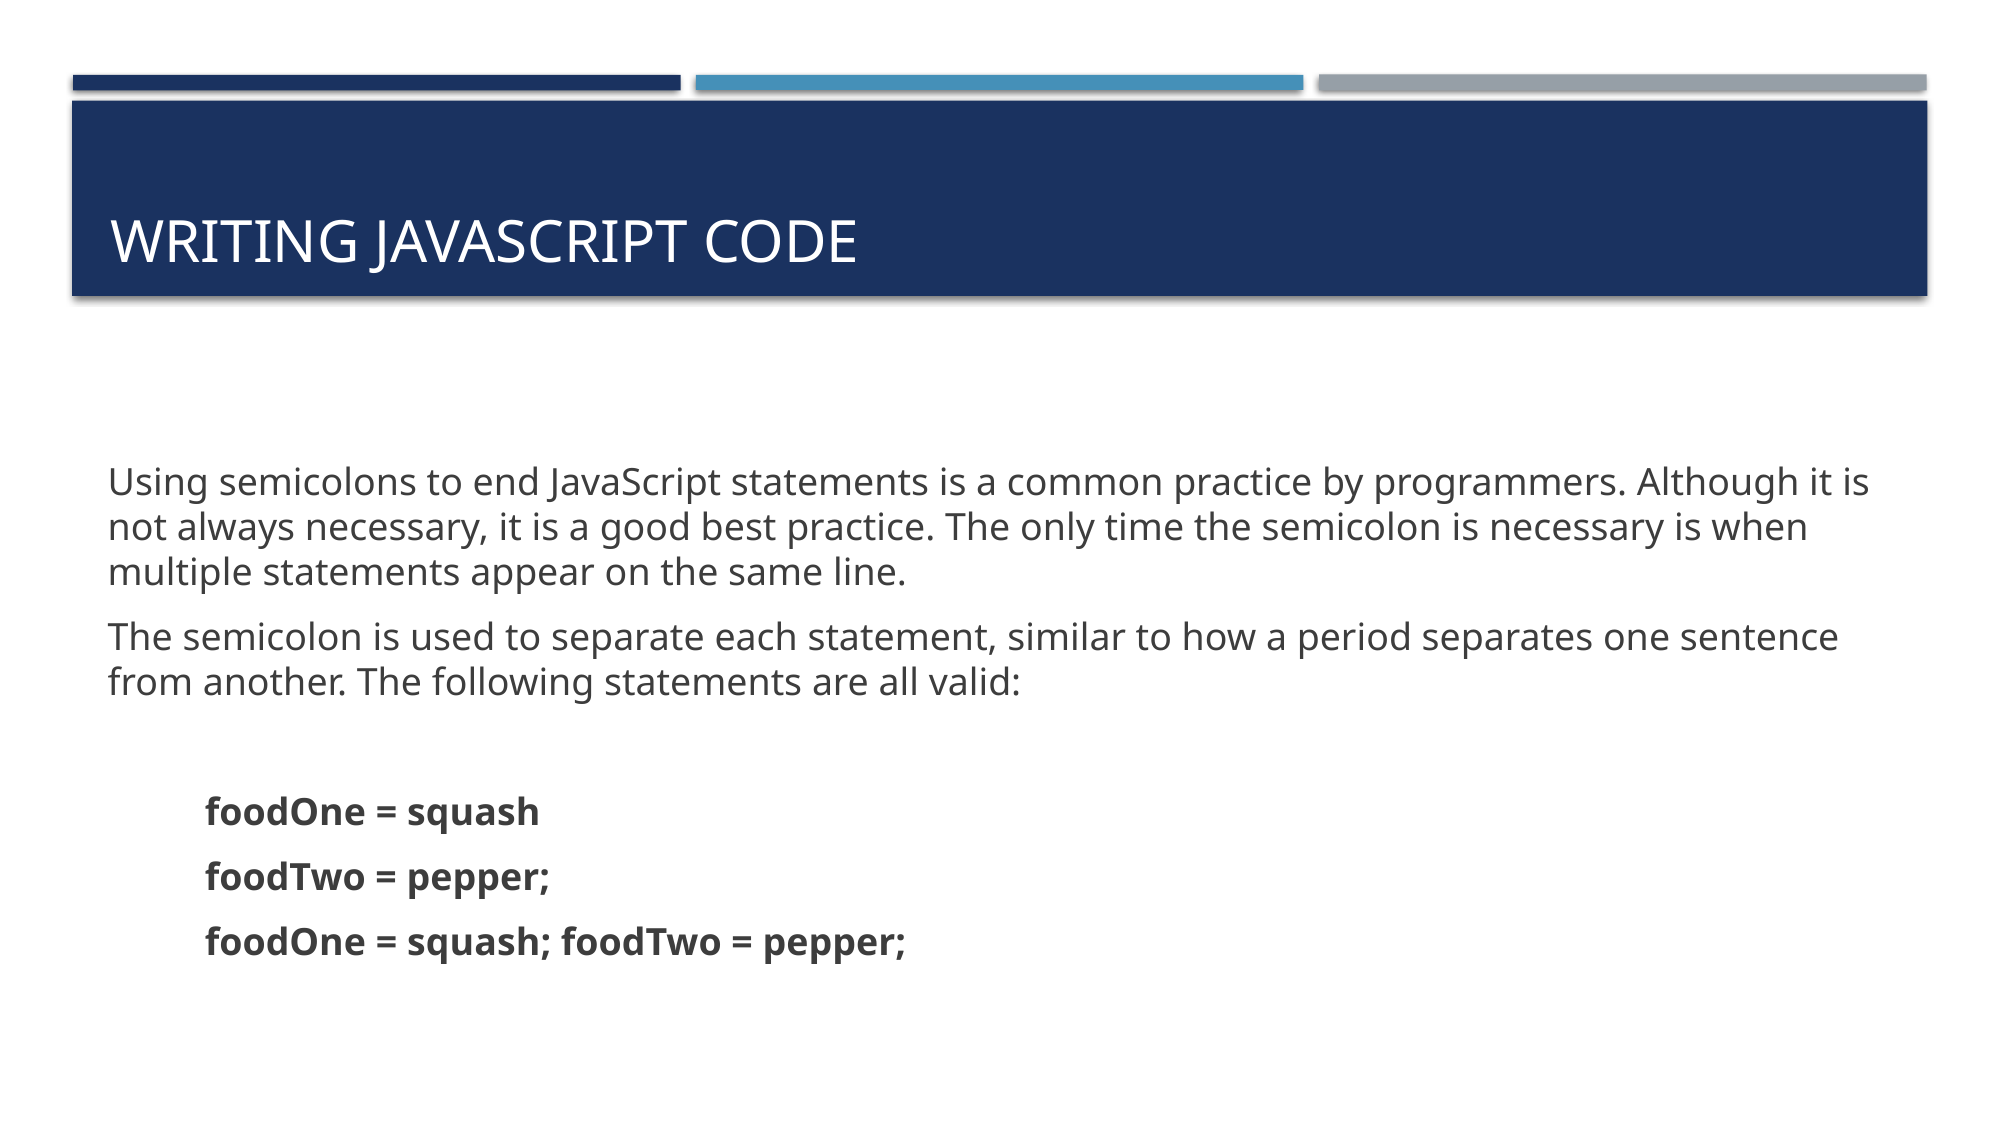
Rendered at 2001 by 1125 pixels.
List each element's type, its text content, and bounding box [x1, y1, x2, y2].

title Writing JavaScript Code [95, 115, 1905, 282]
list Using semicolons to end JavaScript statements is a common practice by programmers. Although it is not always necessary, it is a good best practice. The only time the semicolon is necessary is when multiple statements appear on the same line. The semicolon is used to separate each statement, similar to how a period separates one sentence from another. The following statements are all valid: foodOne = squash foodTwo = pepper; foodOne = squash; foodTwo = pepper; [92, 346, 1905, 1074]
